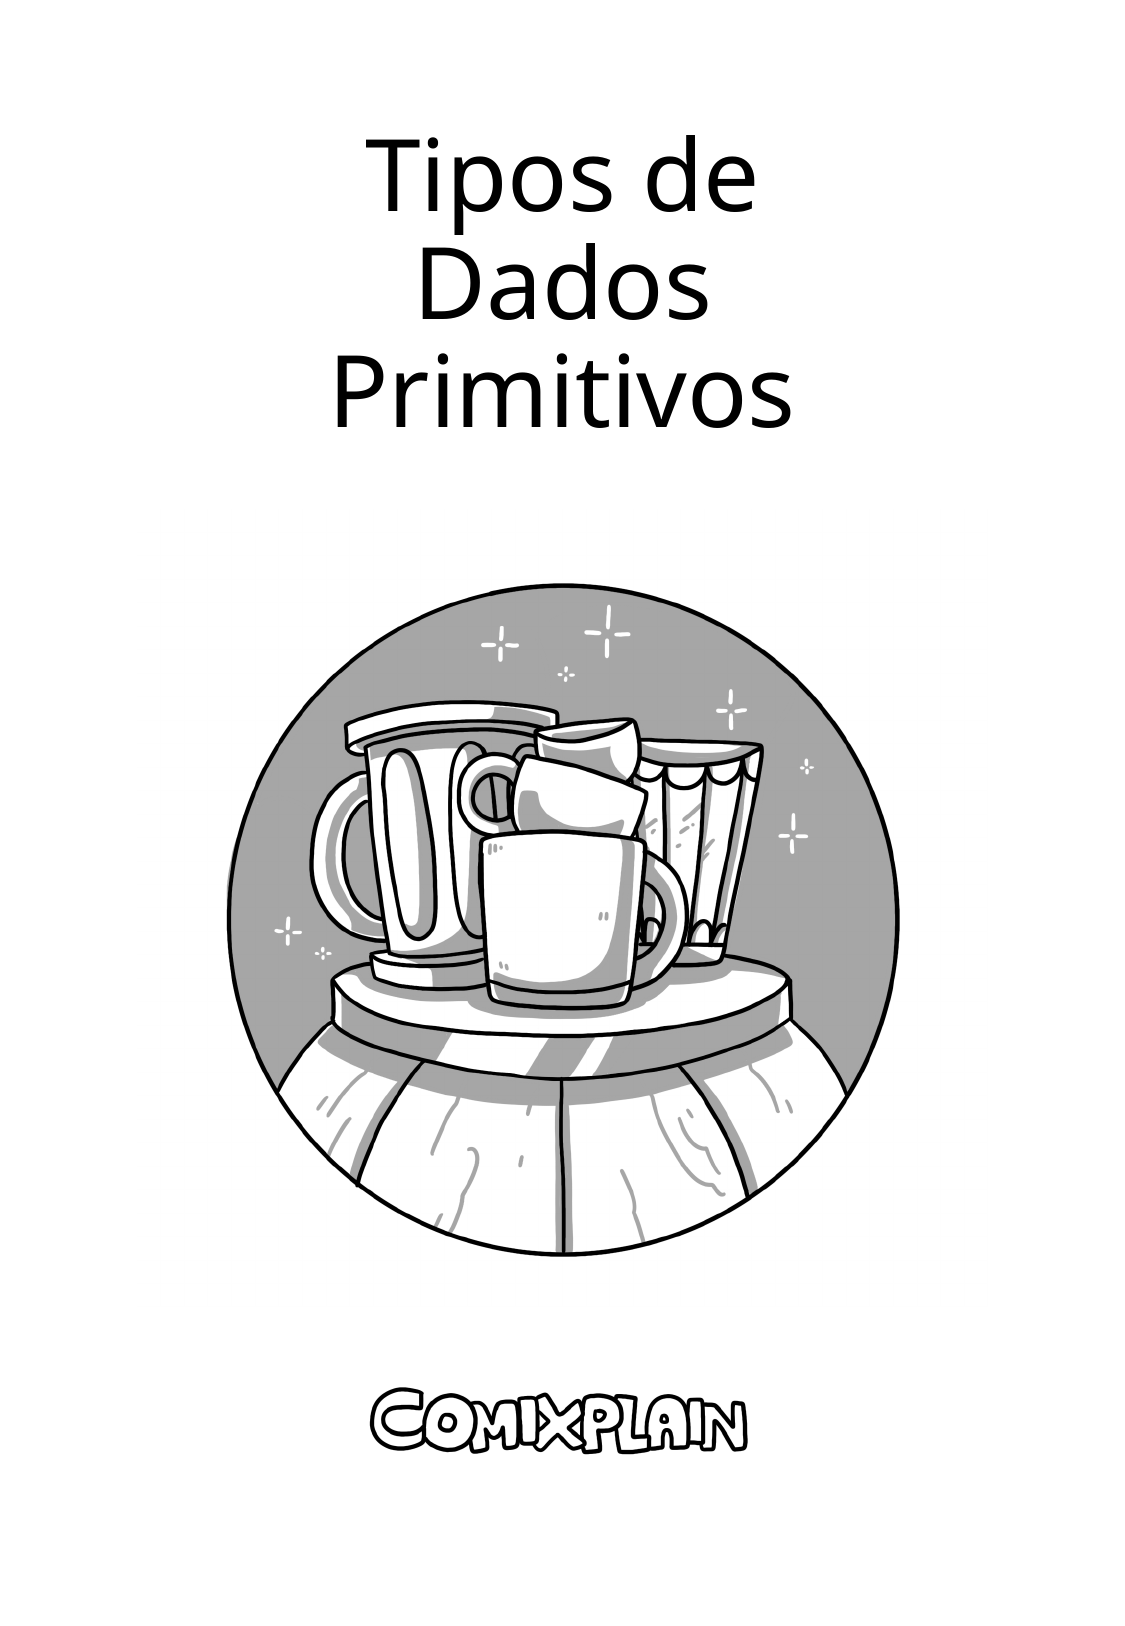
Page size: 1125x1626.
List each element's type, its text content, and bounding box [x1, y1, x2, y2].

picture [366, 1383, 759, 1458]
title Tipos de Dados Primitivos [193, 117, 932, 457]
picture [137, 509, 988, 1307]
